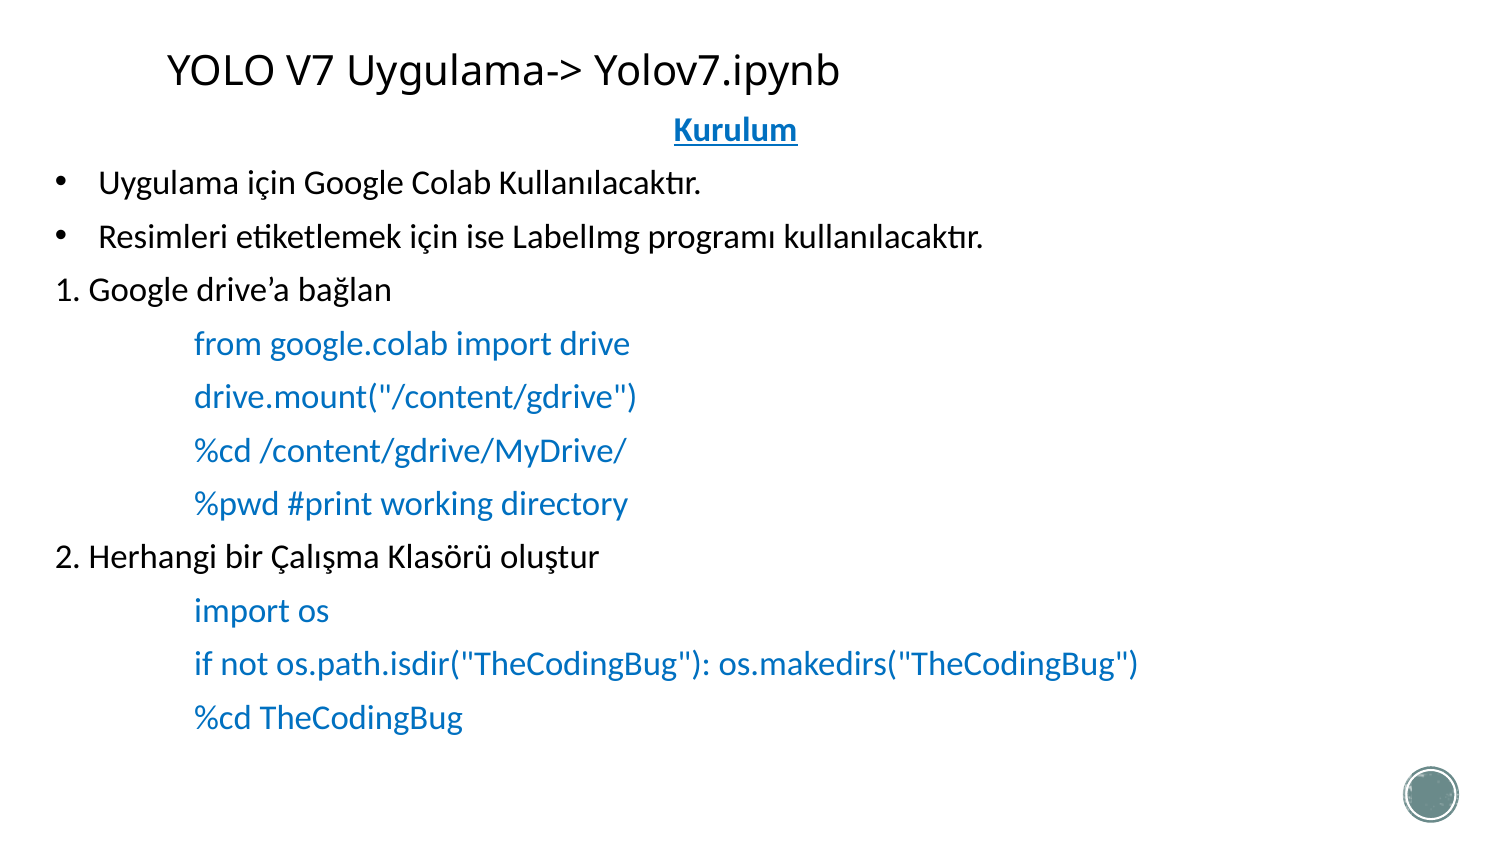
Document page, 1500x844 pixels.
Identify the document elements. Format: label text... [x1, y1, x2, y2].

title YOLO V7 Uygulama-> Yolov7.ipynb [152, 0, 1338, 99]
text_box Kurulum Uygulama için Google Colab Kullanılacaktır. Resimleri etiketlemek için ise LabelImg programı kullanılacaktır. 1. Google drive’a bağlan from google.colab import drive drive.mount("/content/gdrive") %cd /content/gdrive/MyDrive/ %pwd #print working directory 2. Herhangi bir Çalışma Klasörü oluştur import os if not os.path.isdir("TheCodingBug"): os.makedirs("TheCodingBug") %cd TheCodingBug [39, 99, 1432, 746]
